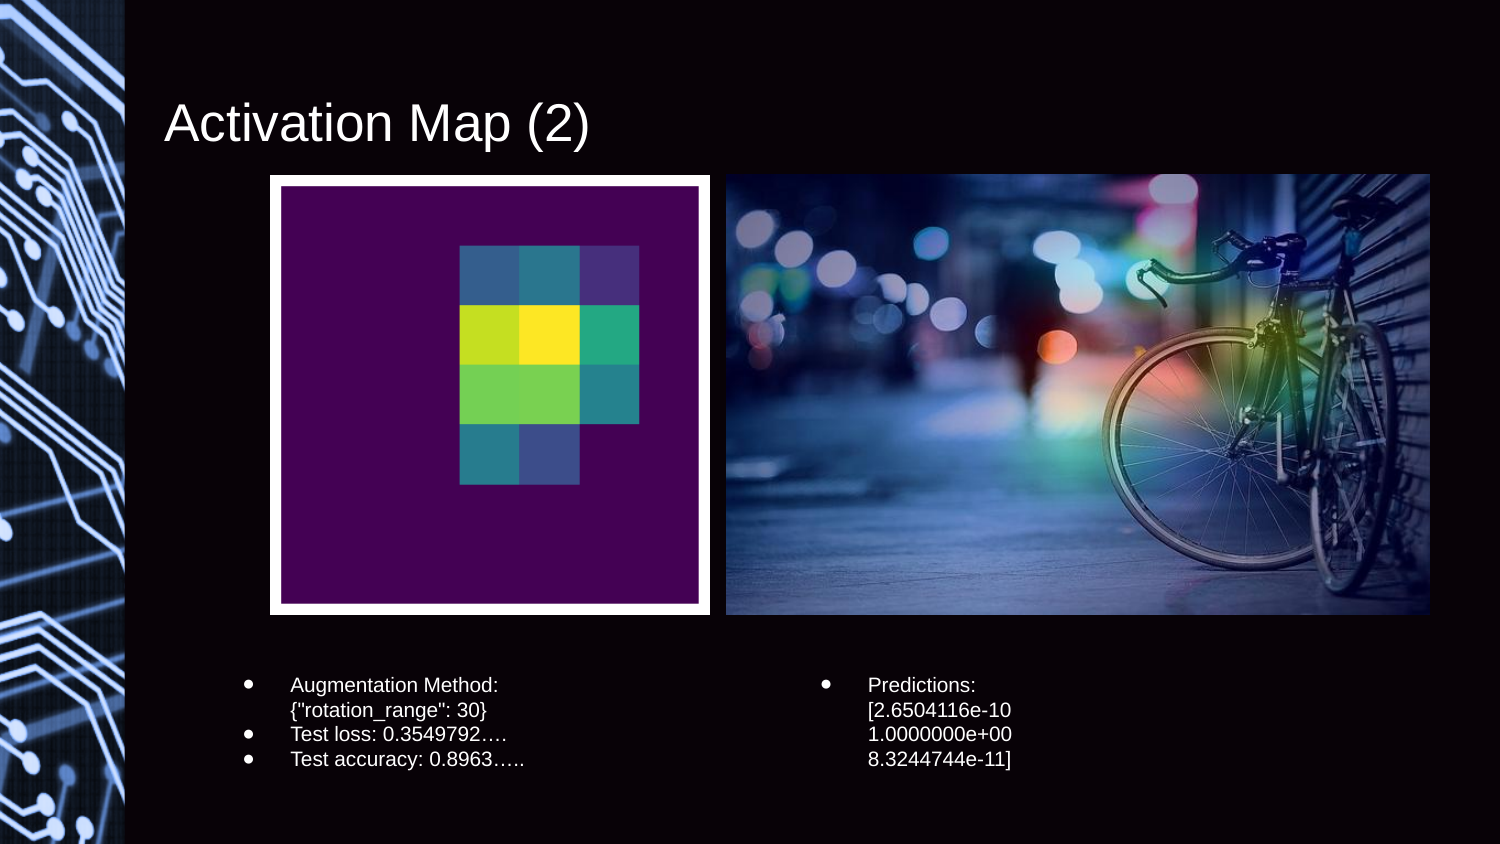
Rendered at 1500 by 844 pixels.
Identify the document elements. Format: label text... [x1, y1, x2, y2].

picture [269, 175, 710, 616]
title Activation Map (2) [149, 72, 1449, 167]
picture [726, 174, 1430, 615]
picture [0, 0, 125, 844]
text_box Augmentation Method: {"rotation_range": 30} Test loss: 0.3549792…. Test accuracy: 0.8963….. [200, 656, 727, 784]
text_box Predictions: [2.6504116e-10 1.0000000e+00 8.3244744e-11] [777, 656, 1305, 784]
